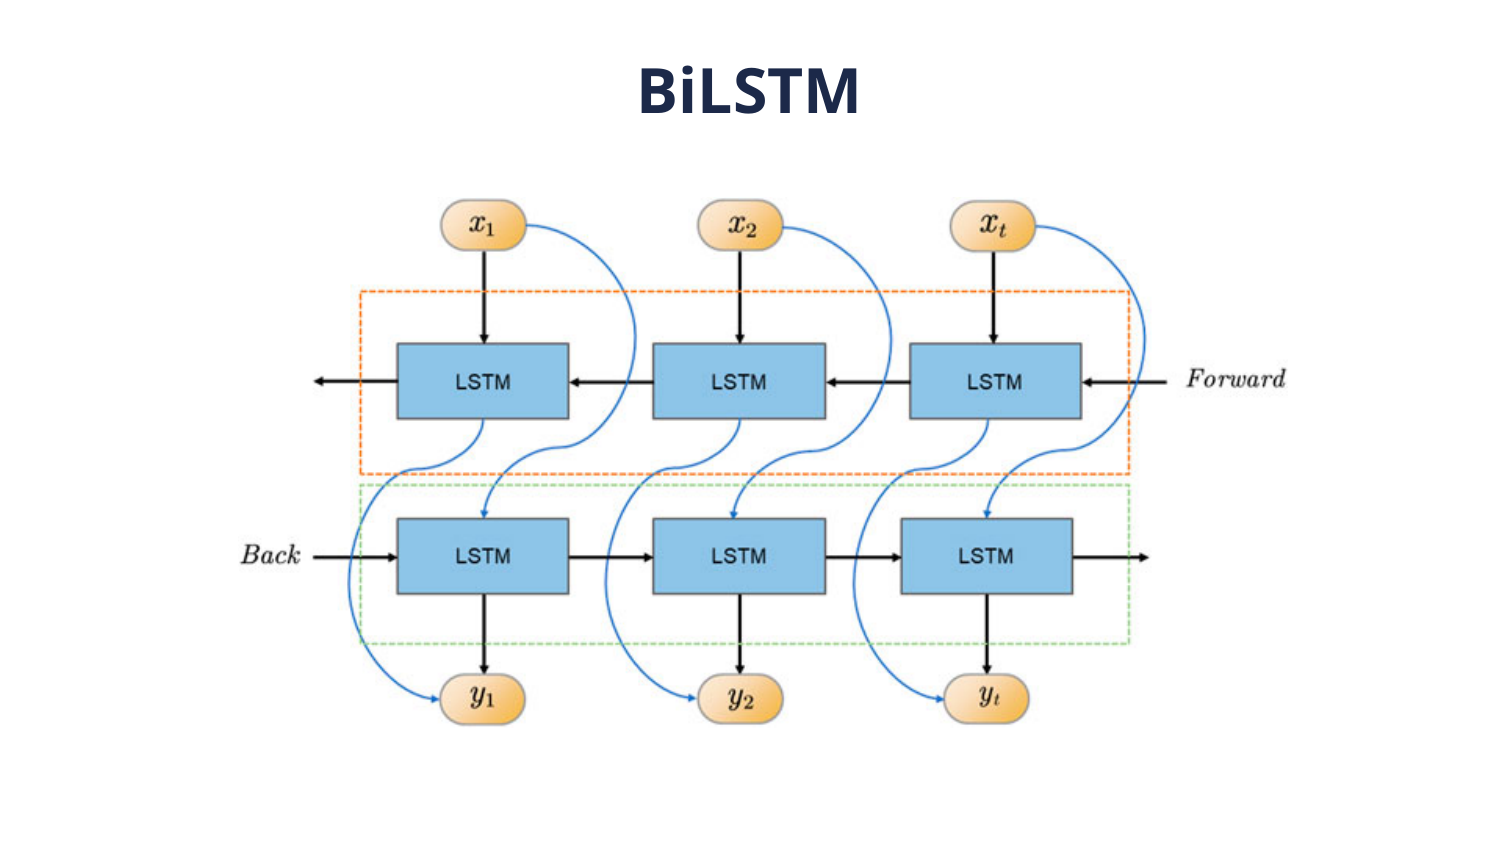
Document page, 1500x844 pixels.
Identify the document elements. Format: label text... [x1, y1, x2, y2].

text_box BiLSTM [352, 36, 1147, 175]
picture [238, 197, 1288, 728]
